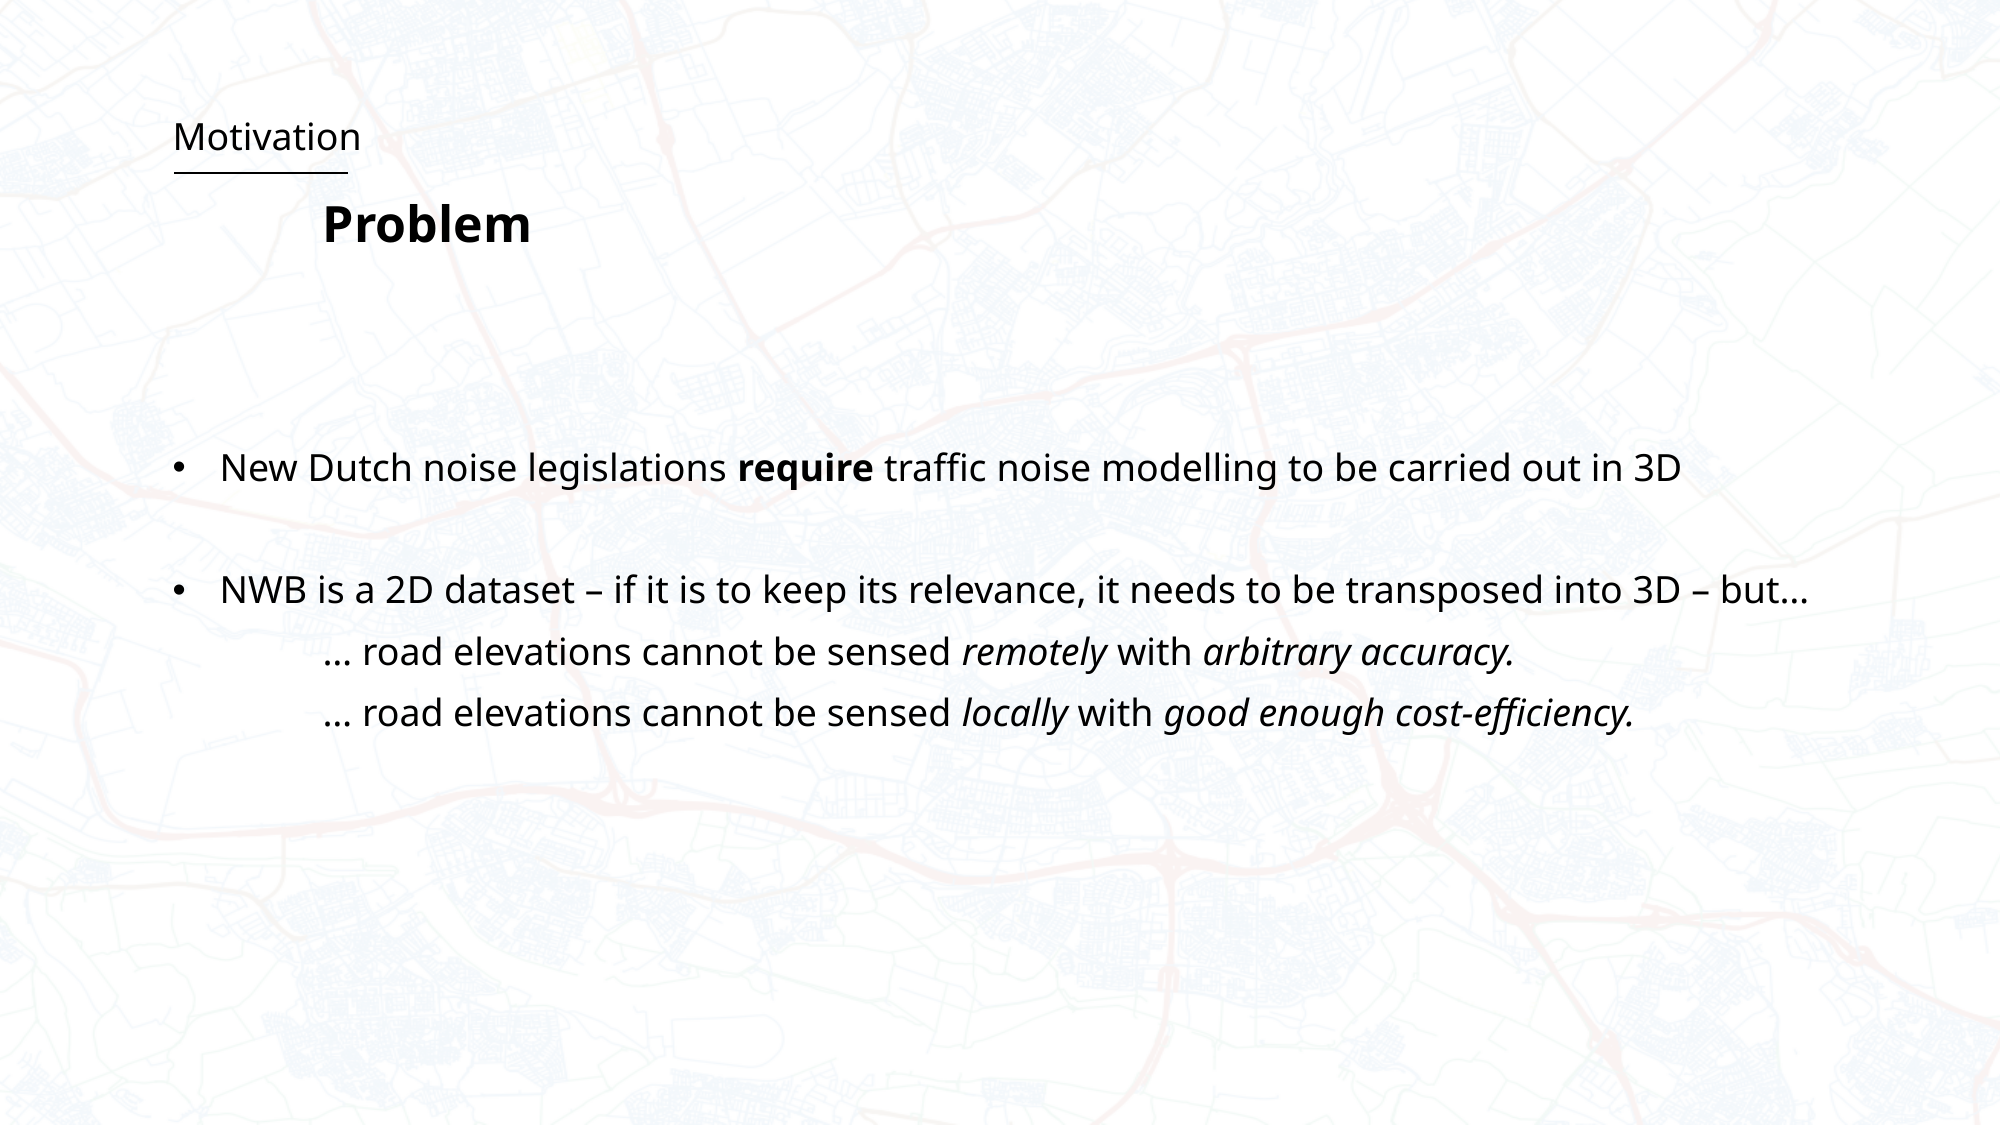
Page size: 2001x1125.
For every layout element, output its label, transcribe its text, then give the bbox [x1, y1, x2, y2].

title Motivation Problem [157, 101, 1843, 261]
subtitle New Dutch noise legislations require traffic noise modelling to be carried out in 3D NWB is a 2D dataset – if it is to keep its relevance, it needs to be transposed into 3D – but… … road elevations cannot be sensed remotely with arbitrary accuracy. … road elevations cannot be sensed locally with good enough cost-efficiency. [157, 441, 1843, 954]
